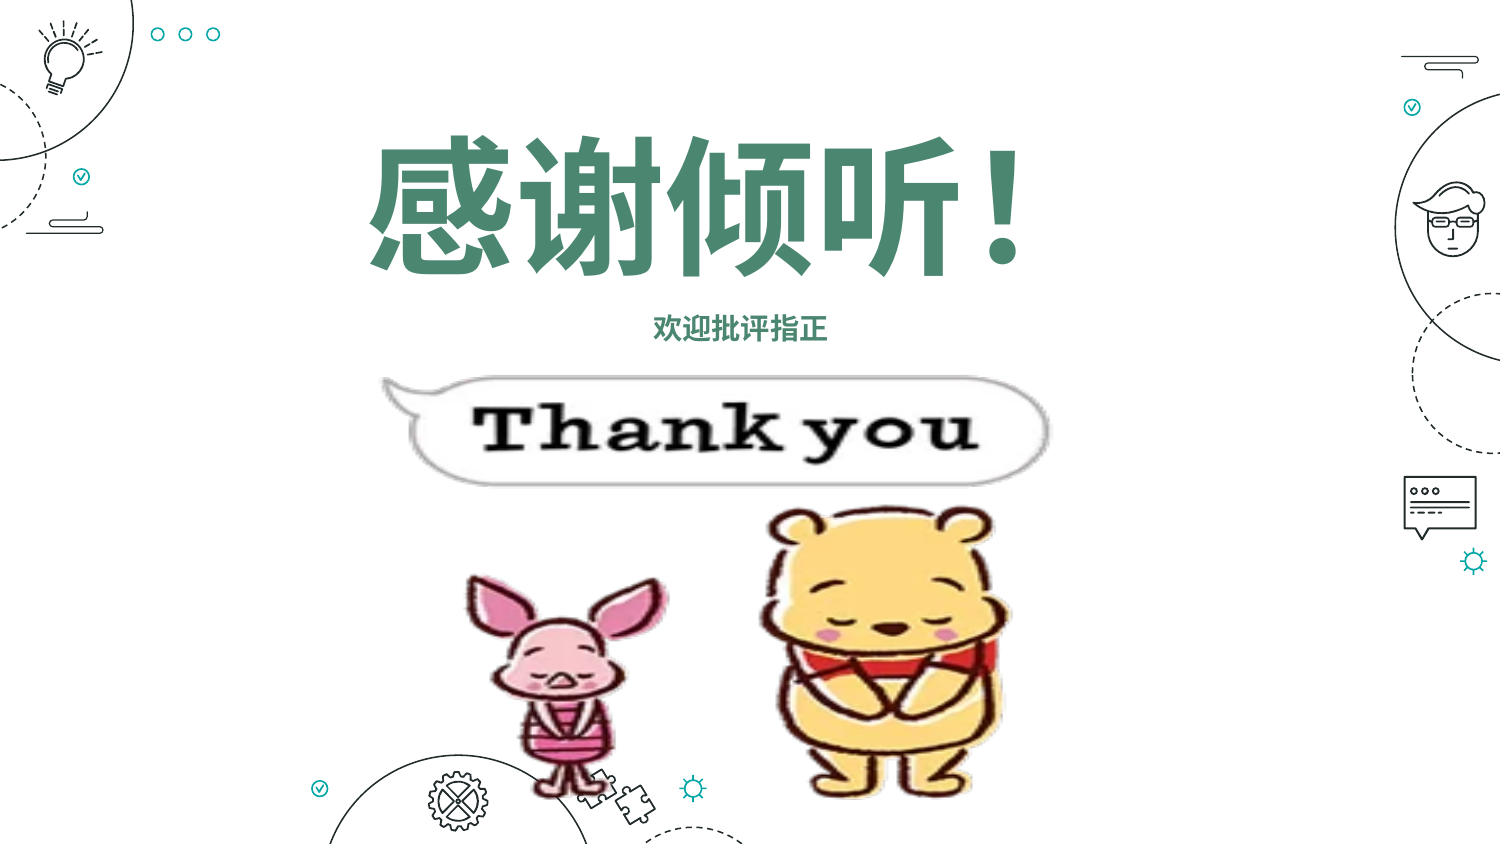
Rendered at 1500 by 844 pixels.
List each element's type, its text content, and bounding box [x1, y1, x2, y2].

text_box 感谢倾听！ 欢迎批评指正 [348, 16, 1133, 354]
picture [320, 353, 1115, 823]
